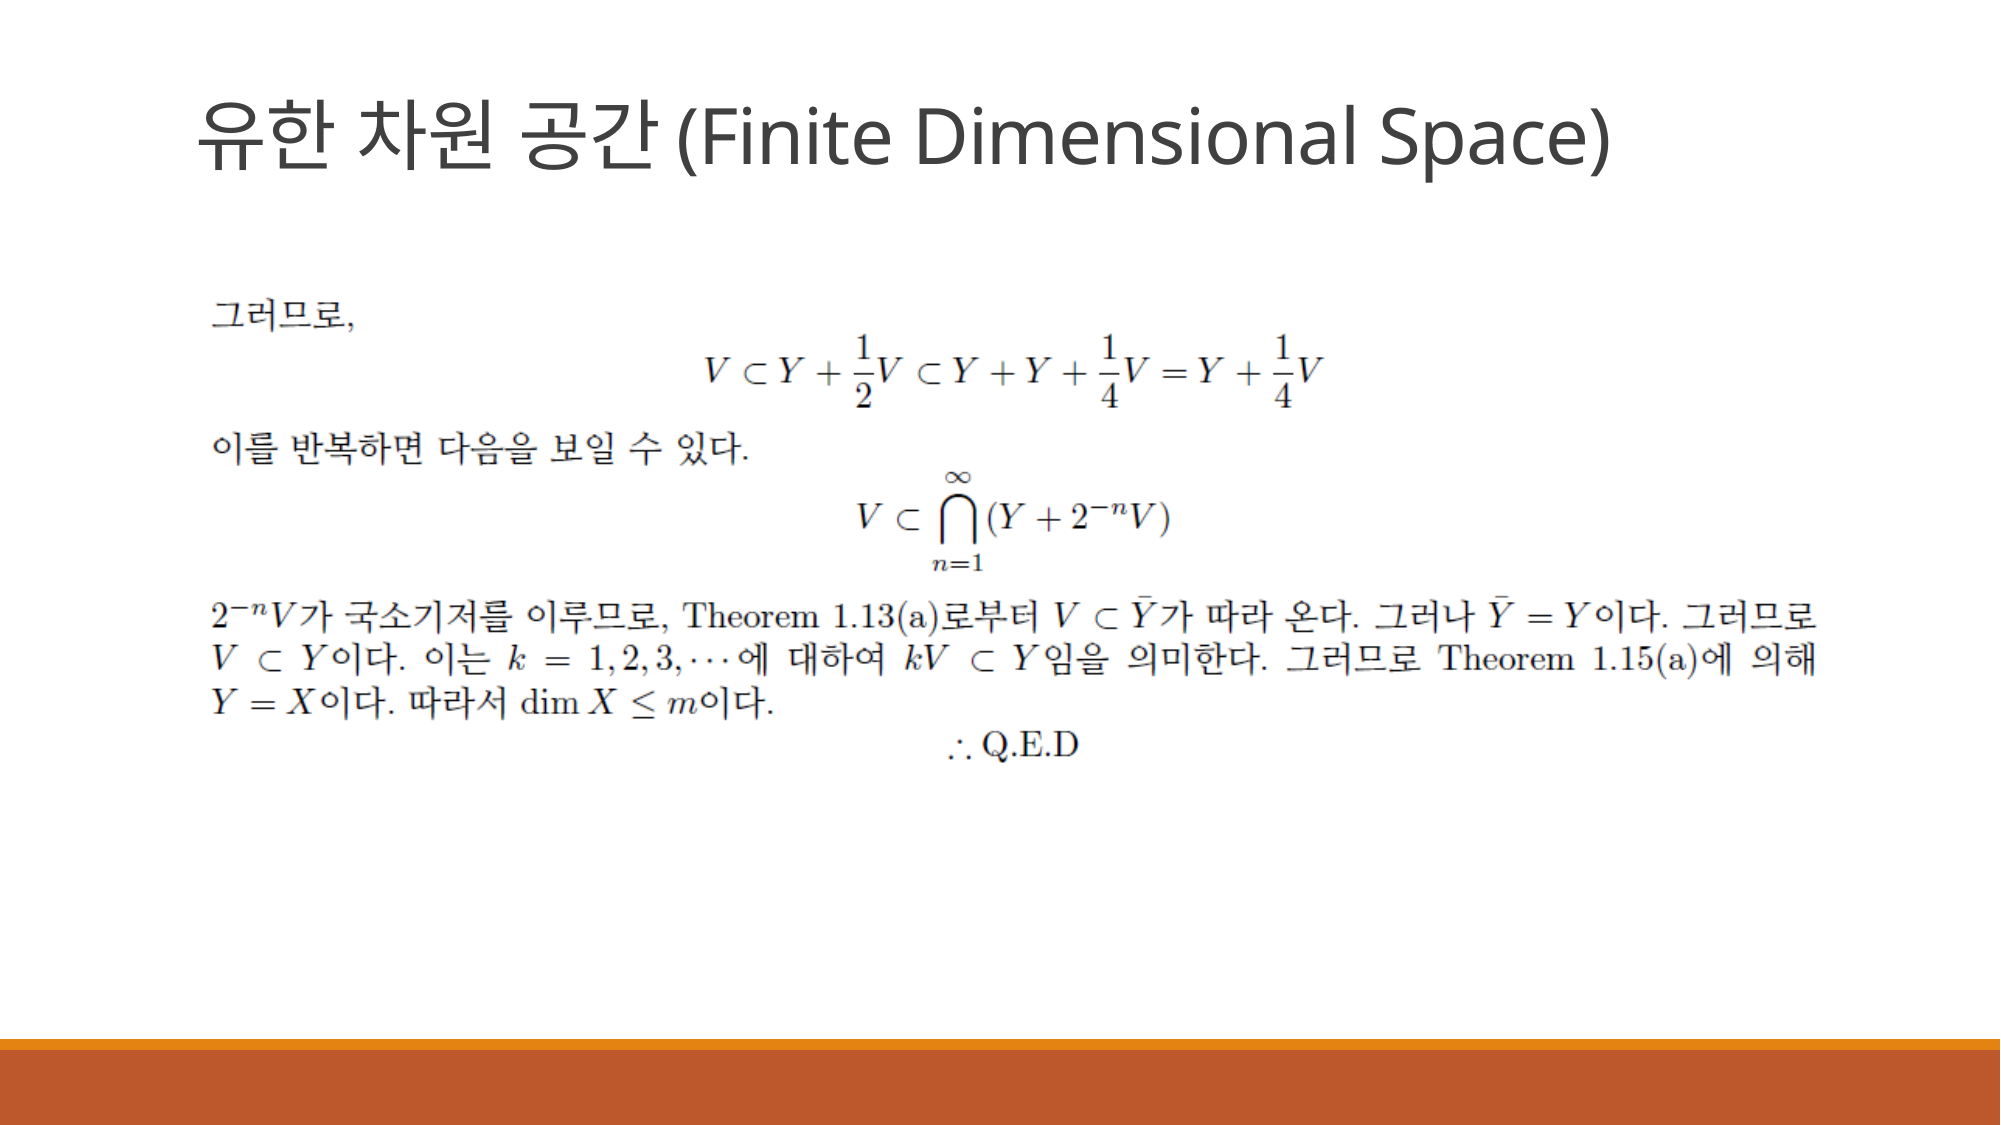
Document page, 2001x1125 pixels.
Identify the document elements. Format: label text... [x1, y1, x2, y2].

title 유한 차원 공간(Finite Dimensional Space) [180, 47, 1830, 188]
picture [179, 276, 1844, 779]
